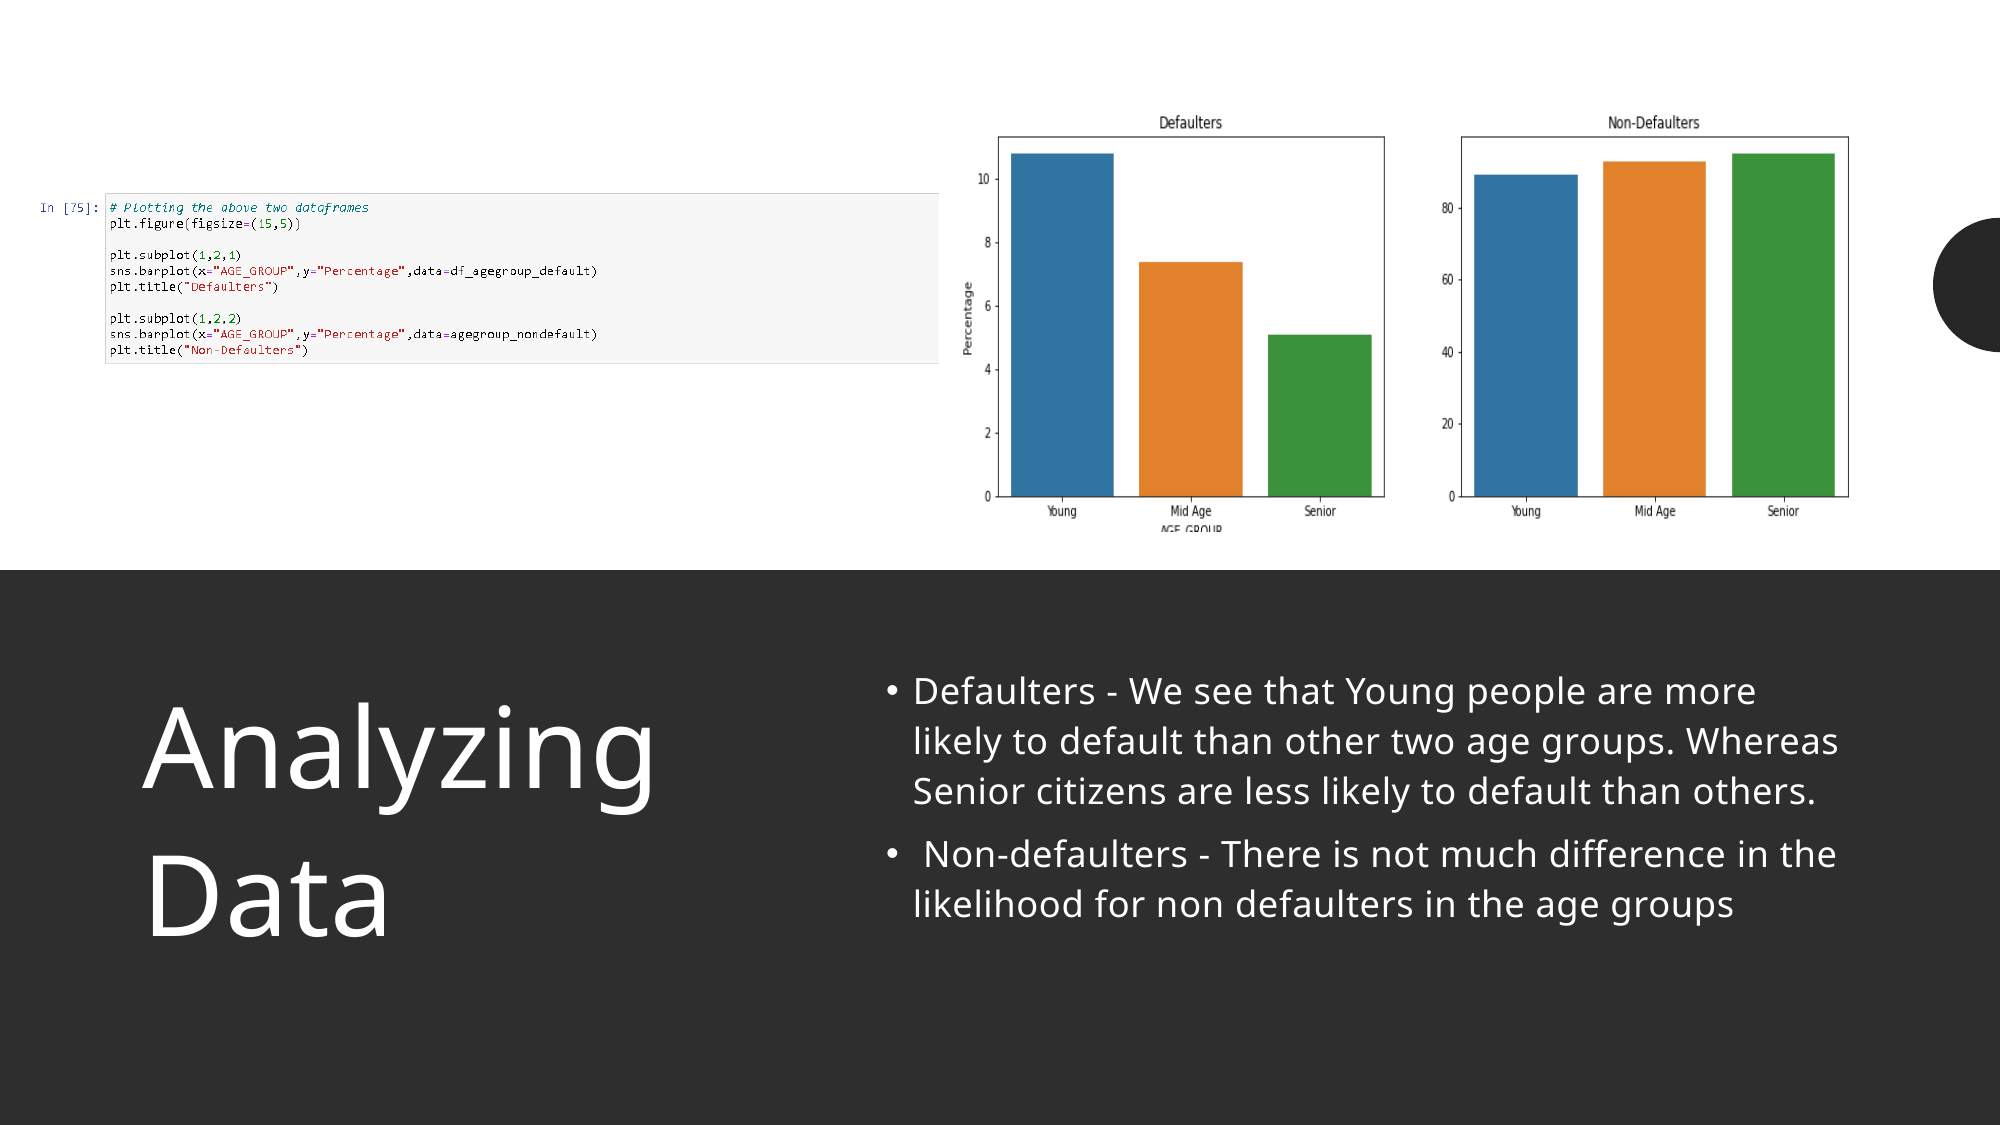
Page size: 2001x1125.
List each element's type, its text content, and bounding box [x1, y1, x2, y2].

text_box [0, 0, 2000, 571]
picture [36, 114, 1916, 532]
list Defaulters - We see that Young people are more likely to default than other two age groups. Whereas Senior citizens are less likely to default than others. Non-defaulters - There is not much difference in the likelihood for non defaulters in the age groups [867, 644, 1875, 978]
text_box [0, 571, 2000, 1125]
title Analyzing Data [124, 644, 763, 978]
text_box [1933, 217, 2000, 353]
